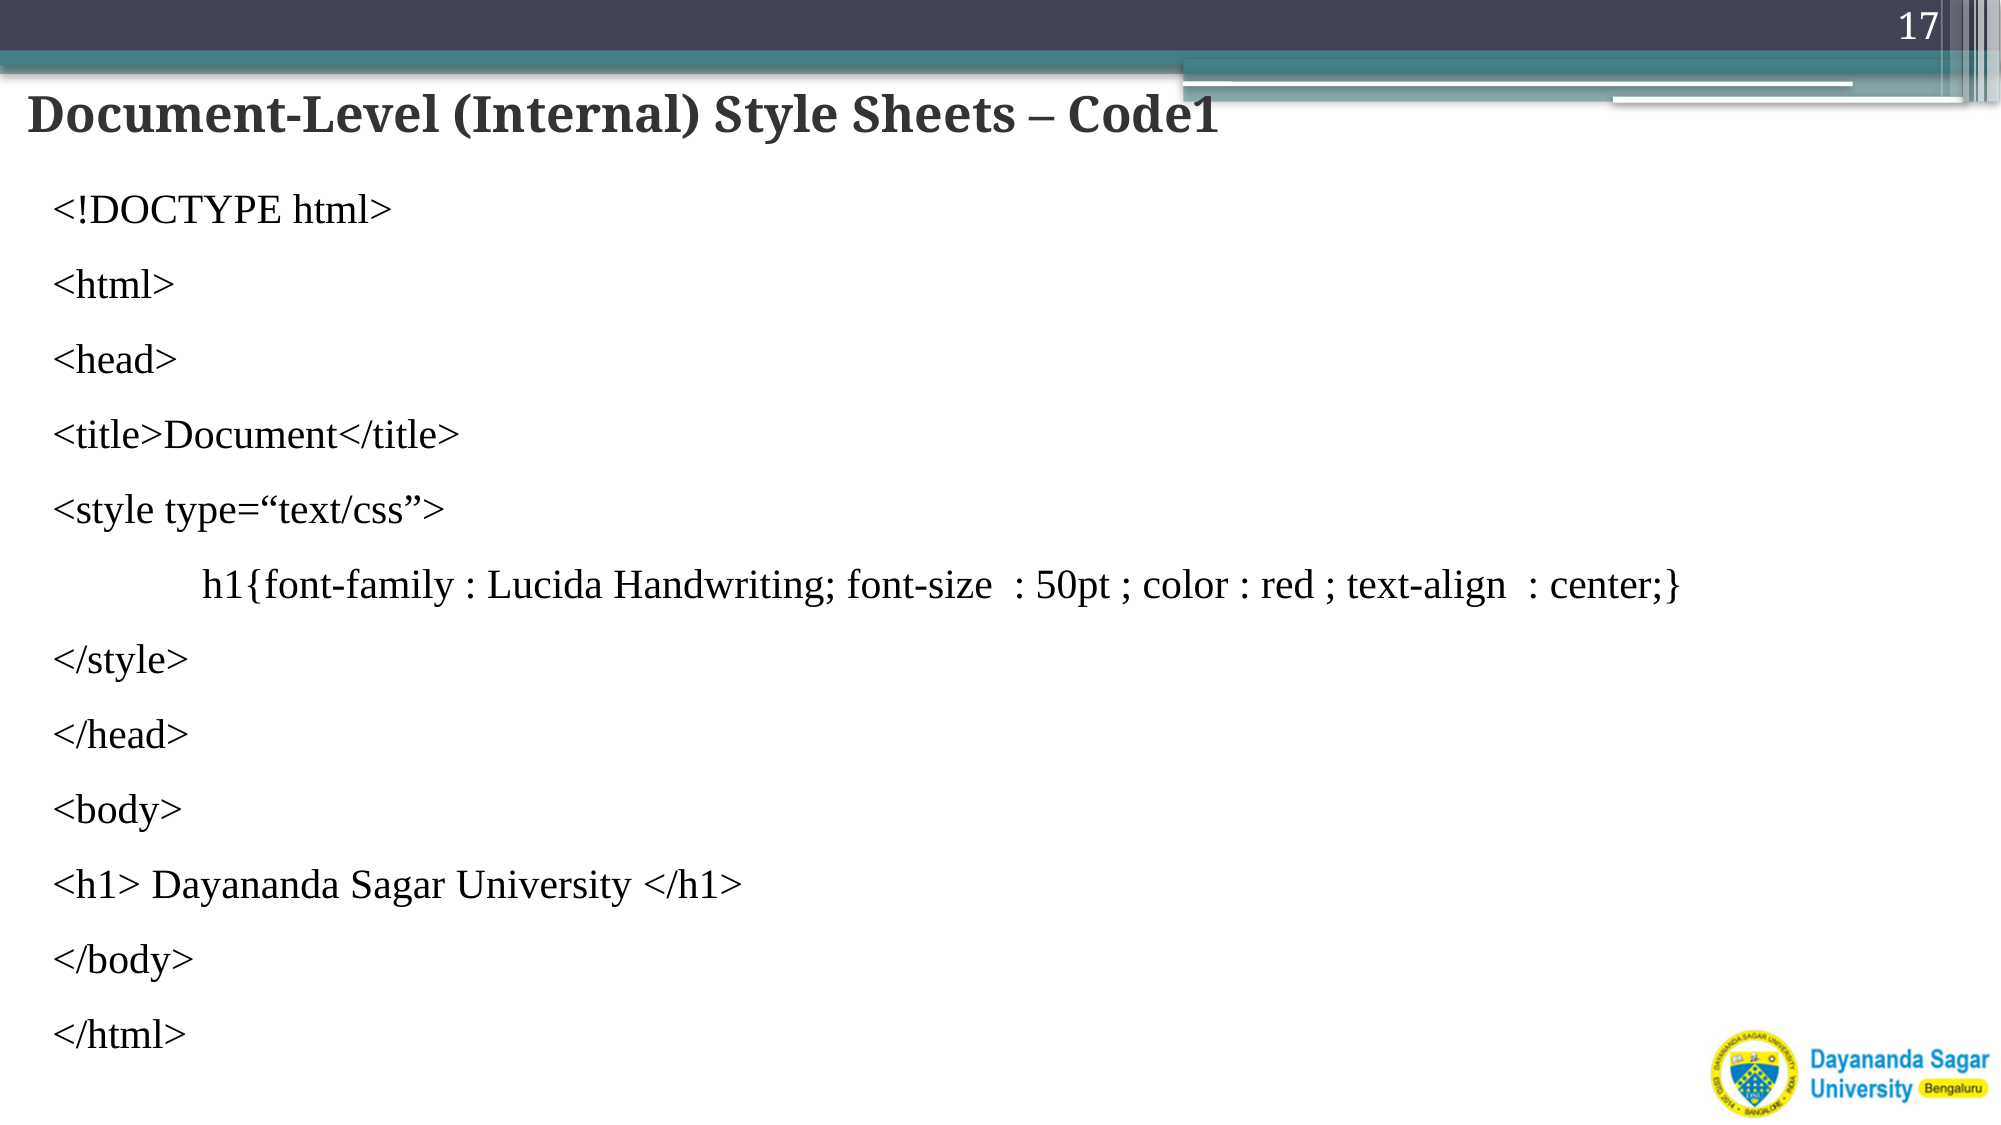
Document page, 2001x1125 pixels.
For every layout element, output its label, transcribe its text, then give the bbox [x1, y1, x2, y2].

slide_number 17 [1788, 0, 1955, 61]
text_box Document-Level (Internal) Style Sheets – Code1 [12, 74, 1338, 150]
picture [1707, 1021, 1996, 1125]
text_box <!DOCTYPE html> <html> <head> <title>Document</title> <style type=“text/css”> h1{font-family : Lucida Handwriting; font-size : 50pt ; color : red ; text-align : center;} </style> </head> <body> <h1> Dayananda Sagar University </h1> </body> </html> [37, 174, 1959, 1065]
